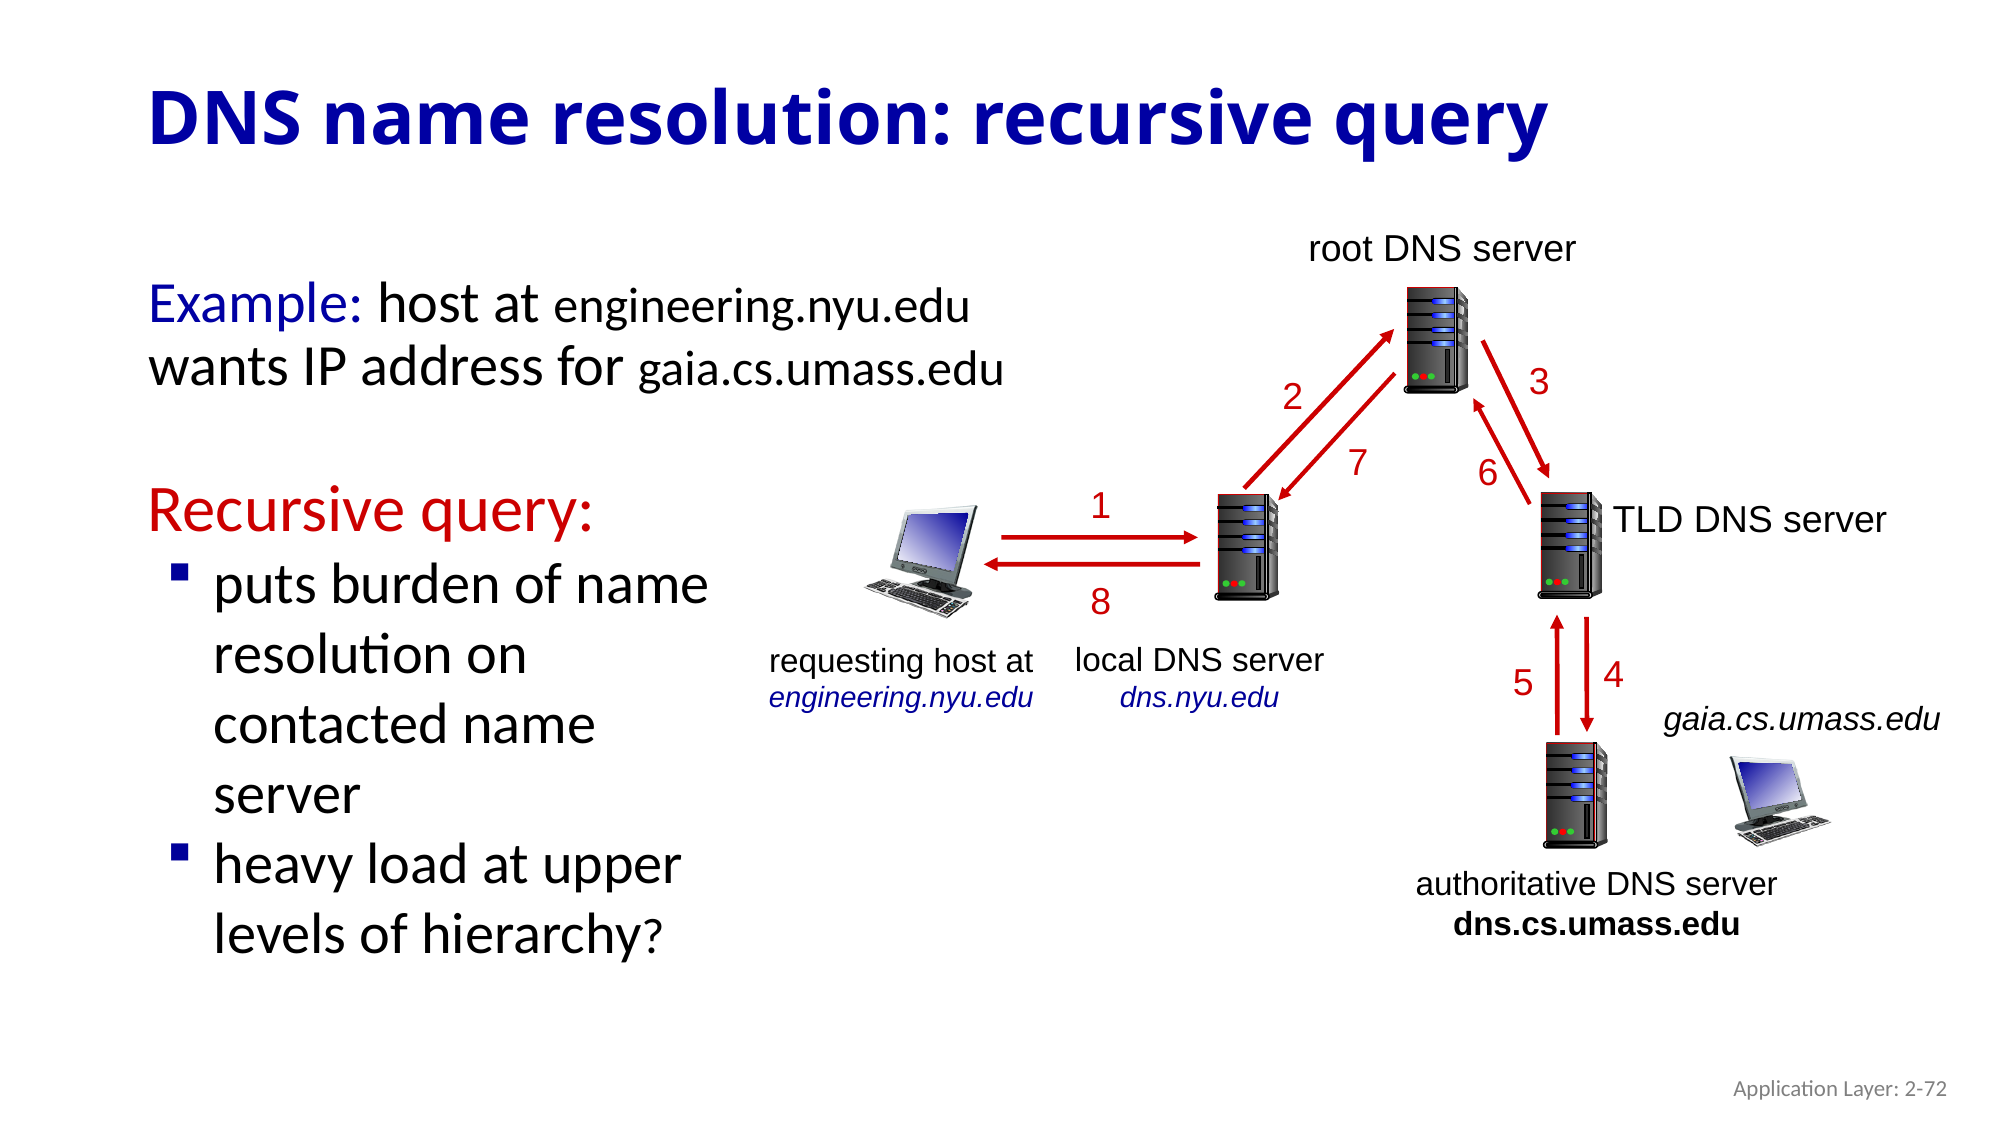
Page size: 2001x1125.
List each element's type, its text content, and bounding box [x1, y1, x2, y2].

text_box [1580, 616, 1594, 732]
text_box gaia.cs.umass.edu [1648, 690, 1957, 745]
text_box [1543, 742, 1608, 848]
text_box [1726, 752, 1856, 854]
text_box 1 [1075, 473, 1127, 534]
text_box 6 [1462, 440, 1514, 501]
text_box [1473, 398, 1530, 505]
text_box Example: host at engineering.nyu.edu wants IP address for gaia.cs.umass.edu [112, 265, 1042, 440]
text_box Recursive query: puts burden of name resolution on contacted name server heavy load at upper levels of hierarchy? [132, 457, 741, 990]
text_box authoritative DNS server dns.cs.umass.edu [1400, 855, 1794, 950]
text_box [1516, 410, 1550, 479]
text_box [983, 558, 1201, 571]
text_box 2 [1267, 364, 1318, 425]
text_box [1001, 531, 1198, 544]
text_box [836, 500, 982, 627]
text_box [1045, 631, 1354, 722]
text_box 8 [1075, 569, 1127, 629]
text_box 3 [1441, 349, 1638, 410]
text_box [1280, 373, 1395, 500]
text_box 7 [1332, 430, 1384, 491]
slide_number Application Layer: 2-72 [1512, 1056, 1963, 1117]
text_box 4 [1588, 642, 1639, 703]
text_box requesting host at engineering.nyu.edu [754, 631, 1045, 721]
text_box [1550, 614, 1564, 736]
text_box [1318, 328, 1395, 411]
text_box 5 [1498, 650, 1549, 711]
text_box root DNS server [1277, 216, 1608, 277]
text_box TLD DNS server [1585, 487, 1915, 548]
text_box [1404, 287, 1469, 393]
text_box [1214, 494, 1280, 600]
title DNS name resolution: recursive query [131, 47, 1856, 195]
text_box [1538, 492, 1603, 599]
